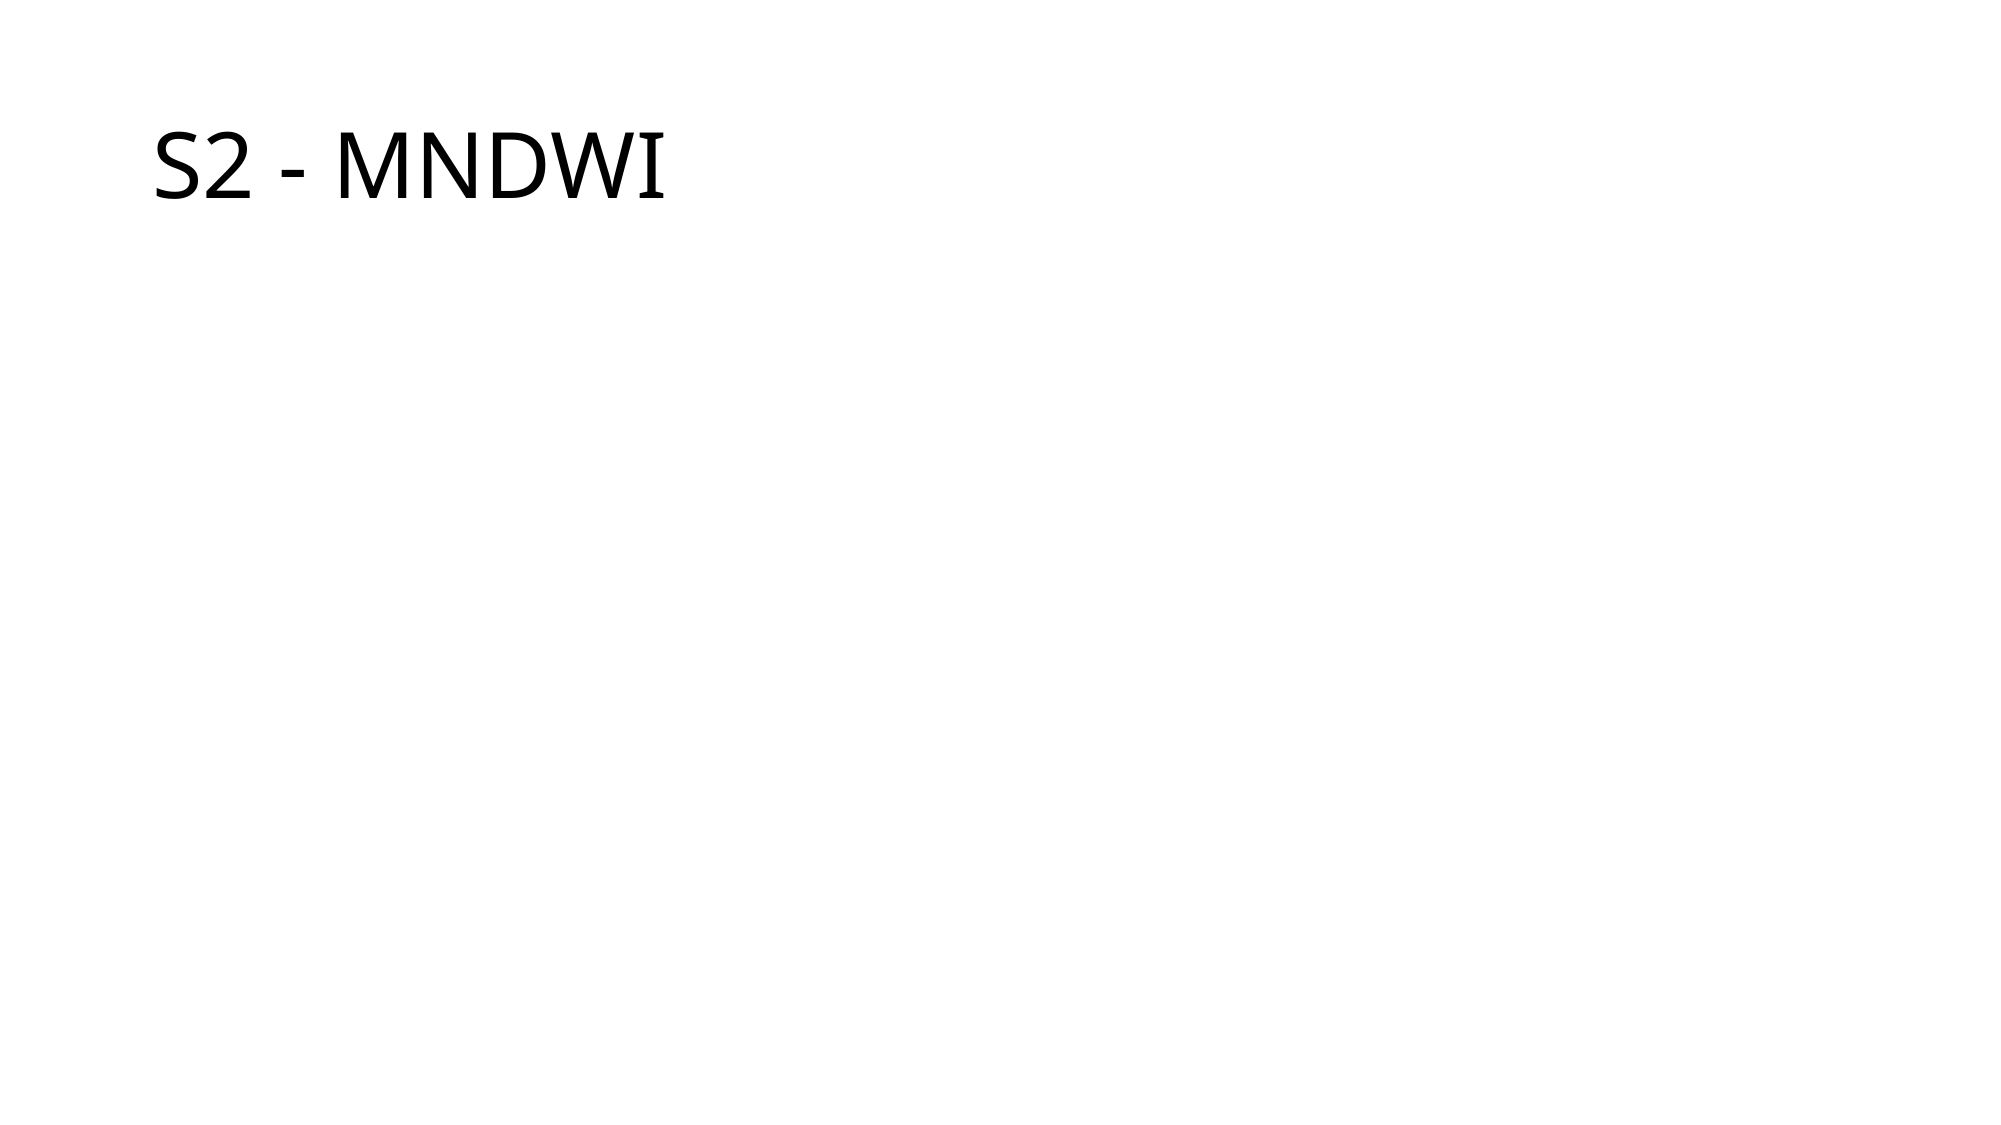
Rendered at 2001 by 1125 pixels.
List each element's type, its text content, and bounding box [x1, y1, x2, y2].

title S2 - MNDWI [137, 59, 1863, 278]
